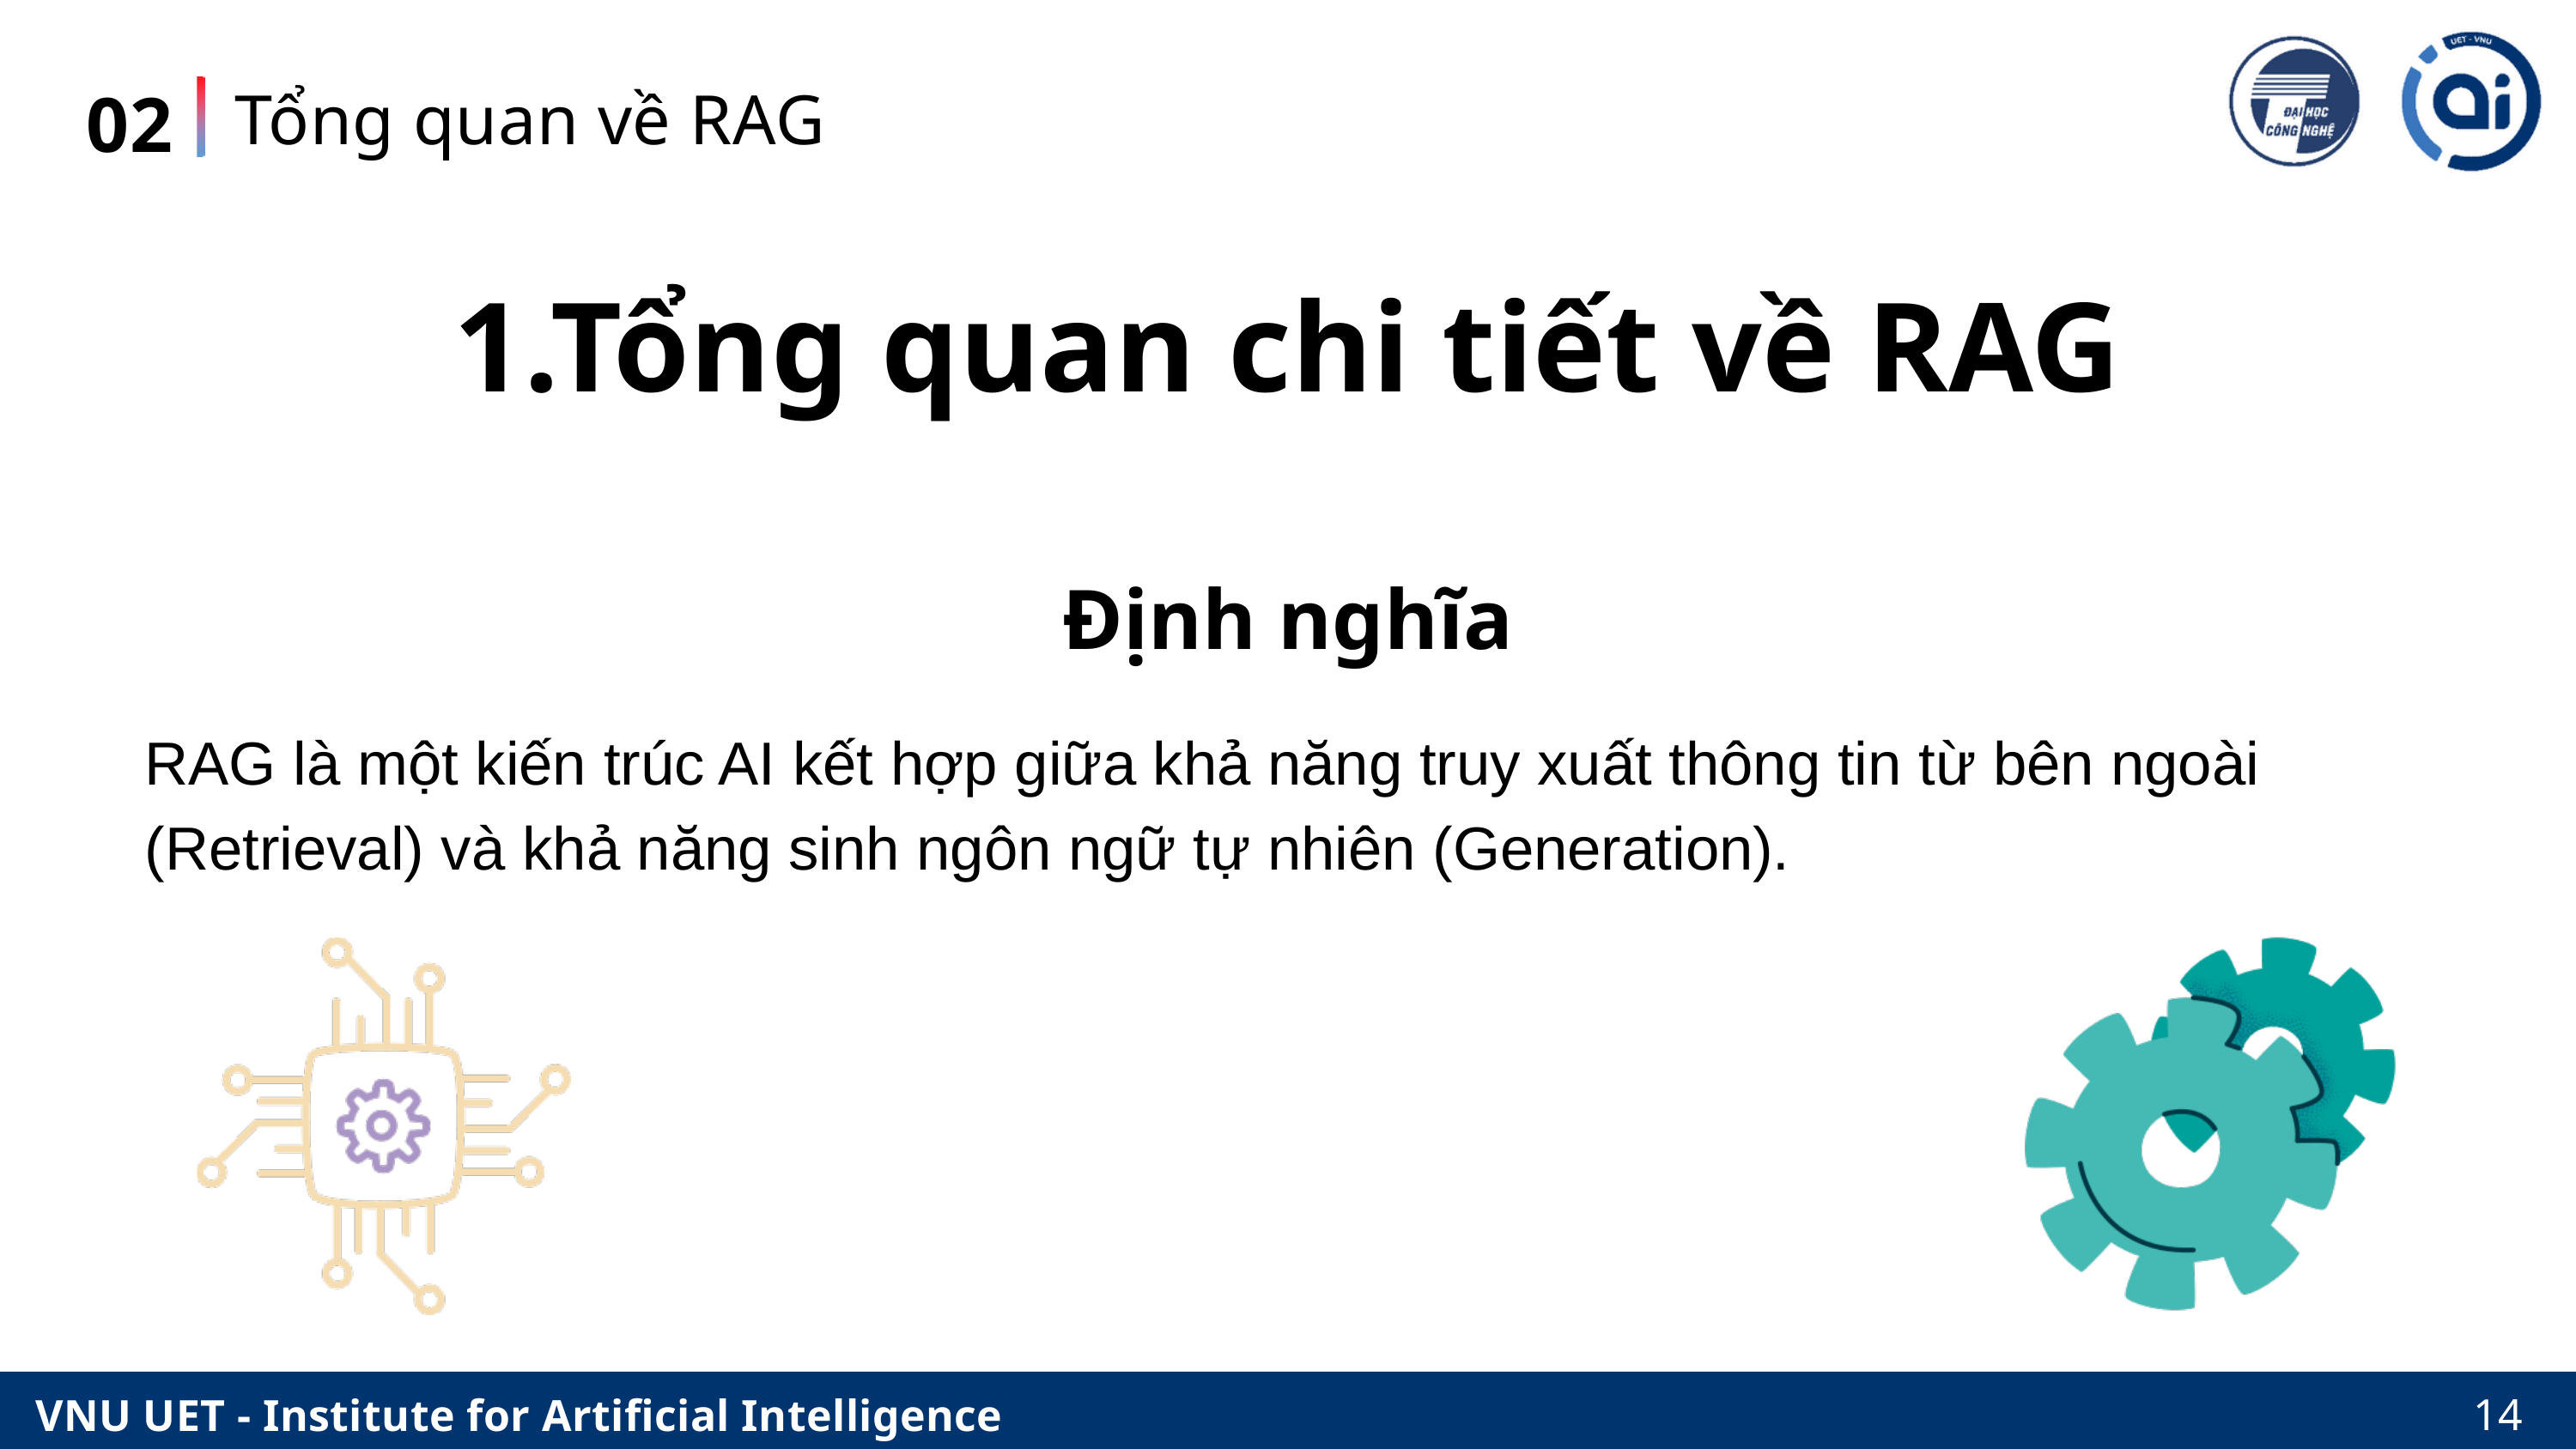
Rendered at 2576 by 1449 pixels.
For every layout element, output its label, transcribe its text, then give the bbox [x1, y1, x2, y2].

text_box [2225, 33, 2363, 170]
text_box [197, 937, 571, 1315]
text_box [197, 76, 205, 158]
text_box RAG là một kiến trúc AI kết hợp giữa khả năng truy xuất thông tin từ bên ngoài (Retrieval) và khả năng sinh ngôn ngữ tự nhiên (Generation). [144, 712, 2317, 882]
text_box 02 [86, 76, 197, 167]
text_box Tổng quan về RAG [234, 76, 1202, 158]
text_box Định nghĩa [946, 550, 1629, 666]
text_box 1.Tổng quan chi tiết về RAG [444, 244, 2132, 417]
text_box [0, 1371, 2576, 1449]
text_box [2398, 28, 2544, 174]
text_box [2020, 934, 2399, 1315]
